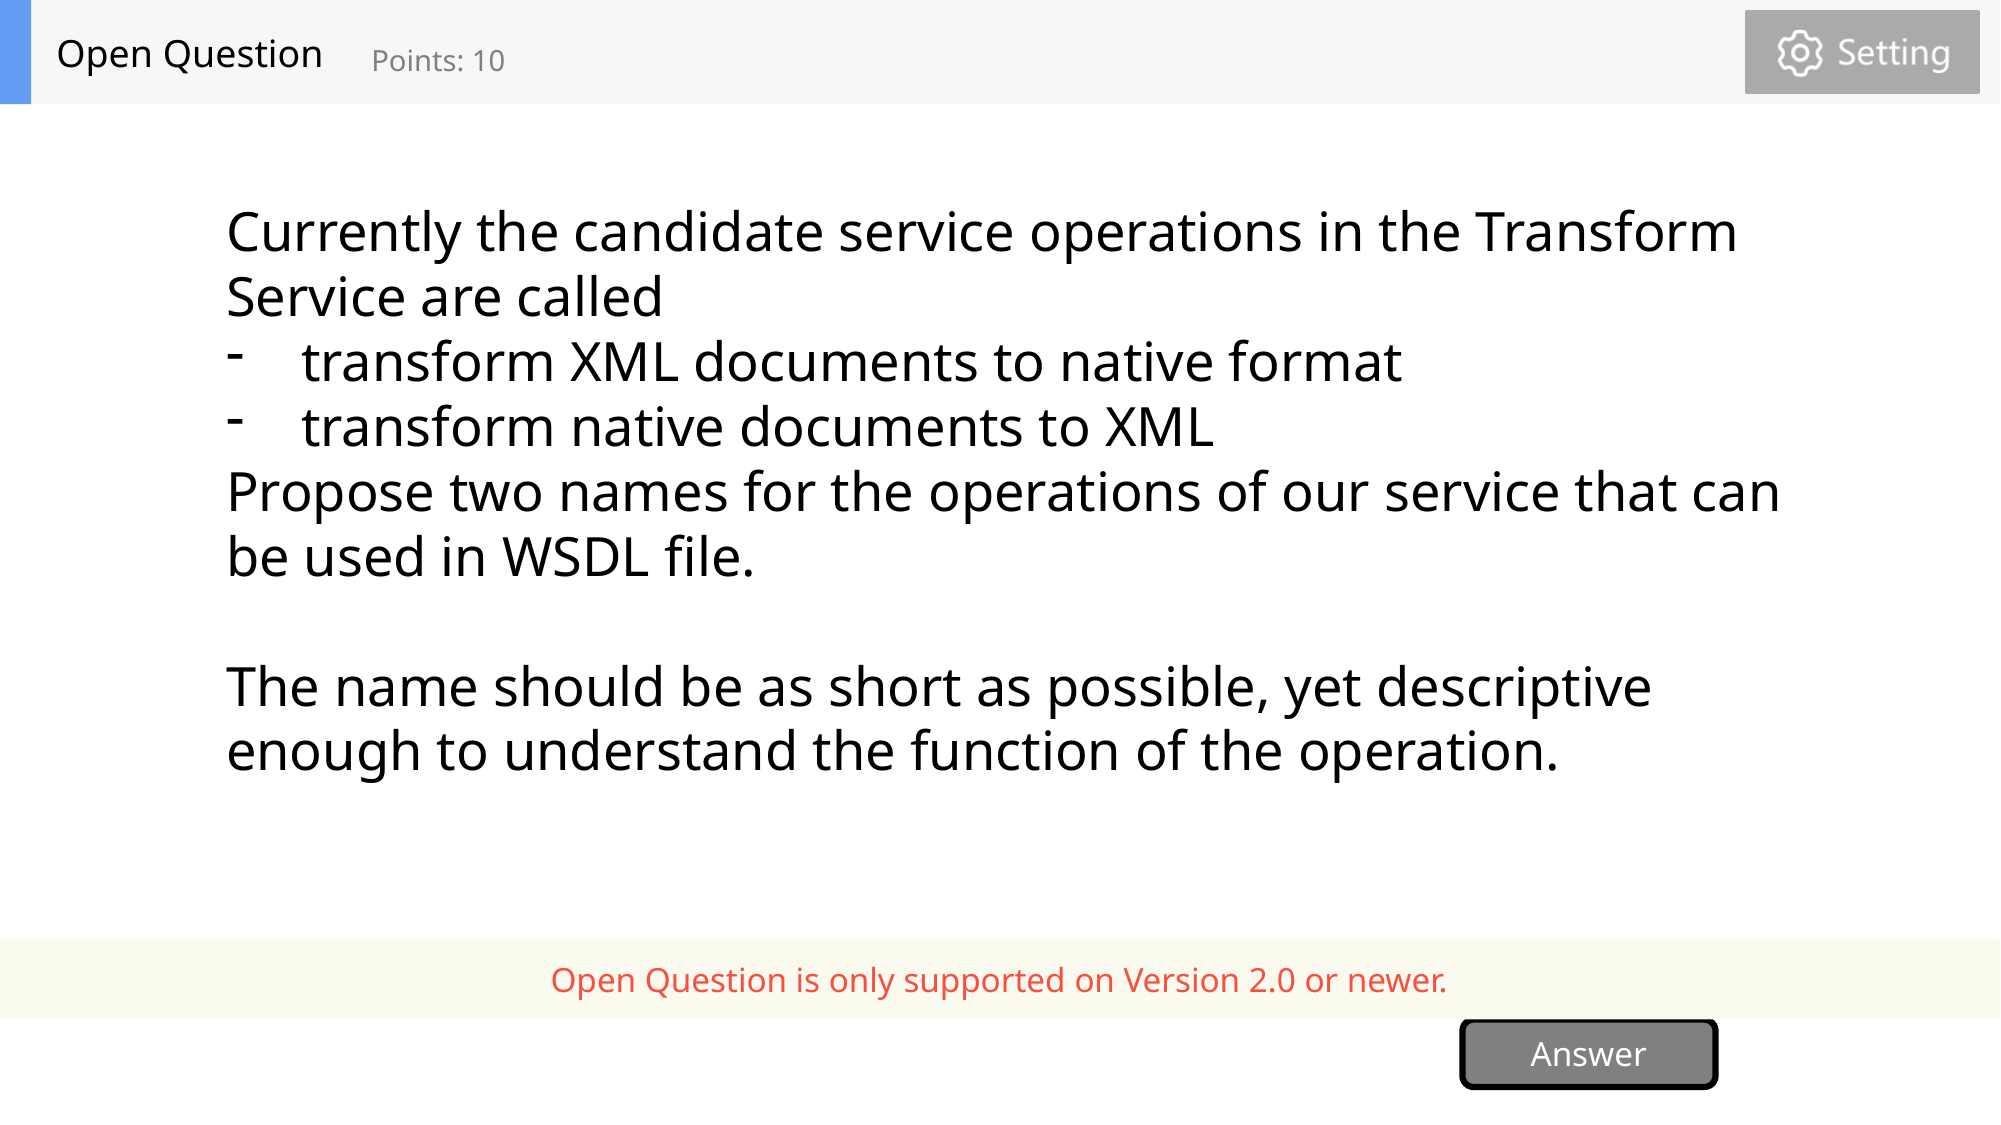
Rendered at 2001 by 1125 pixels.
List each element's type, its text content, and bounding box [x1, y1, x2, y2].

text_box Currently the candidate service operations in the Transform Service are called transform XML documents to native format transform native documents to XML Propose two names for the operations of our service that can be used in WSDL file. The name should be as short as possible, yet descriptive enough to understand the function of the operation. [211, 346, 1812, 698]
text_box Open Question is only supported on Version 2.0 or newer. [0, 938, 2000, 1021]
text_box Answer [1461, 1021, 1717, 1089]
picture [1745, 10, 1980, 94]
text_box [0, 0, 2000, 105]
